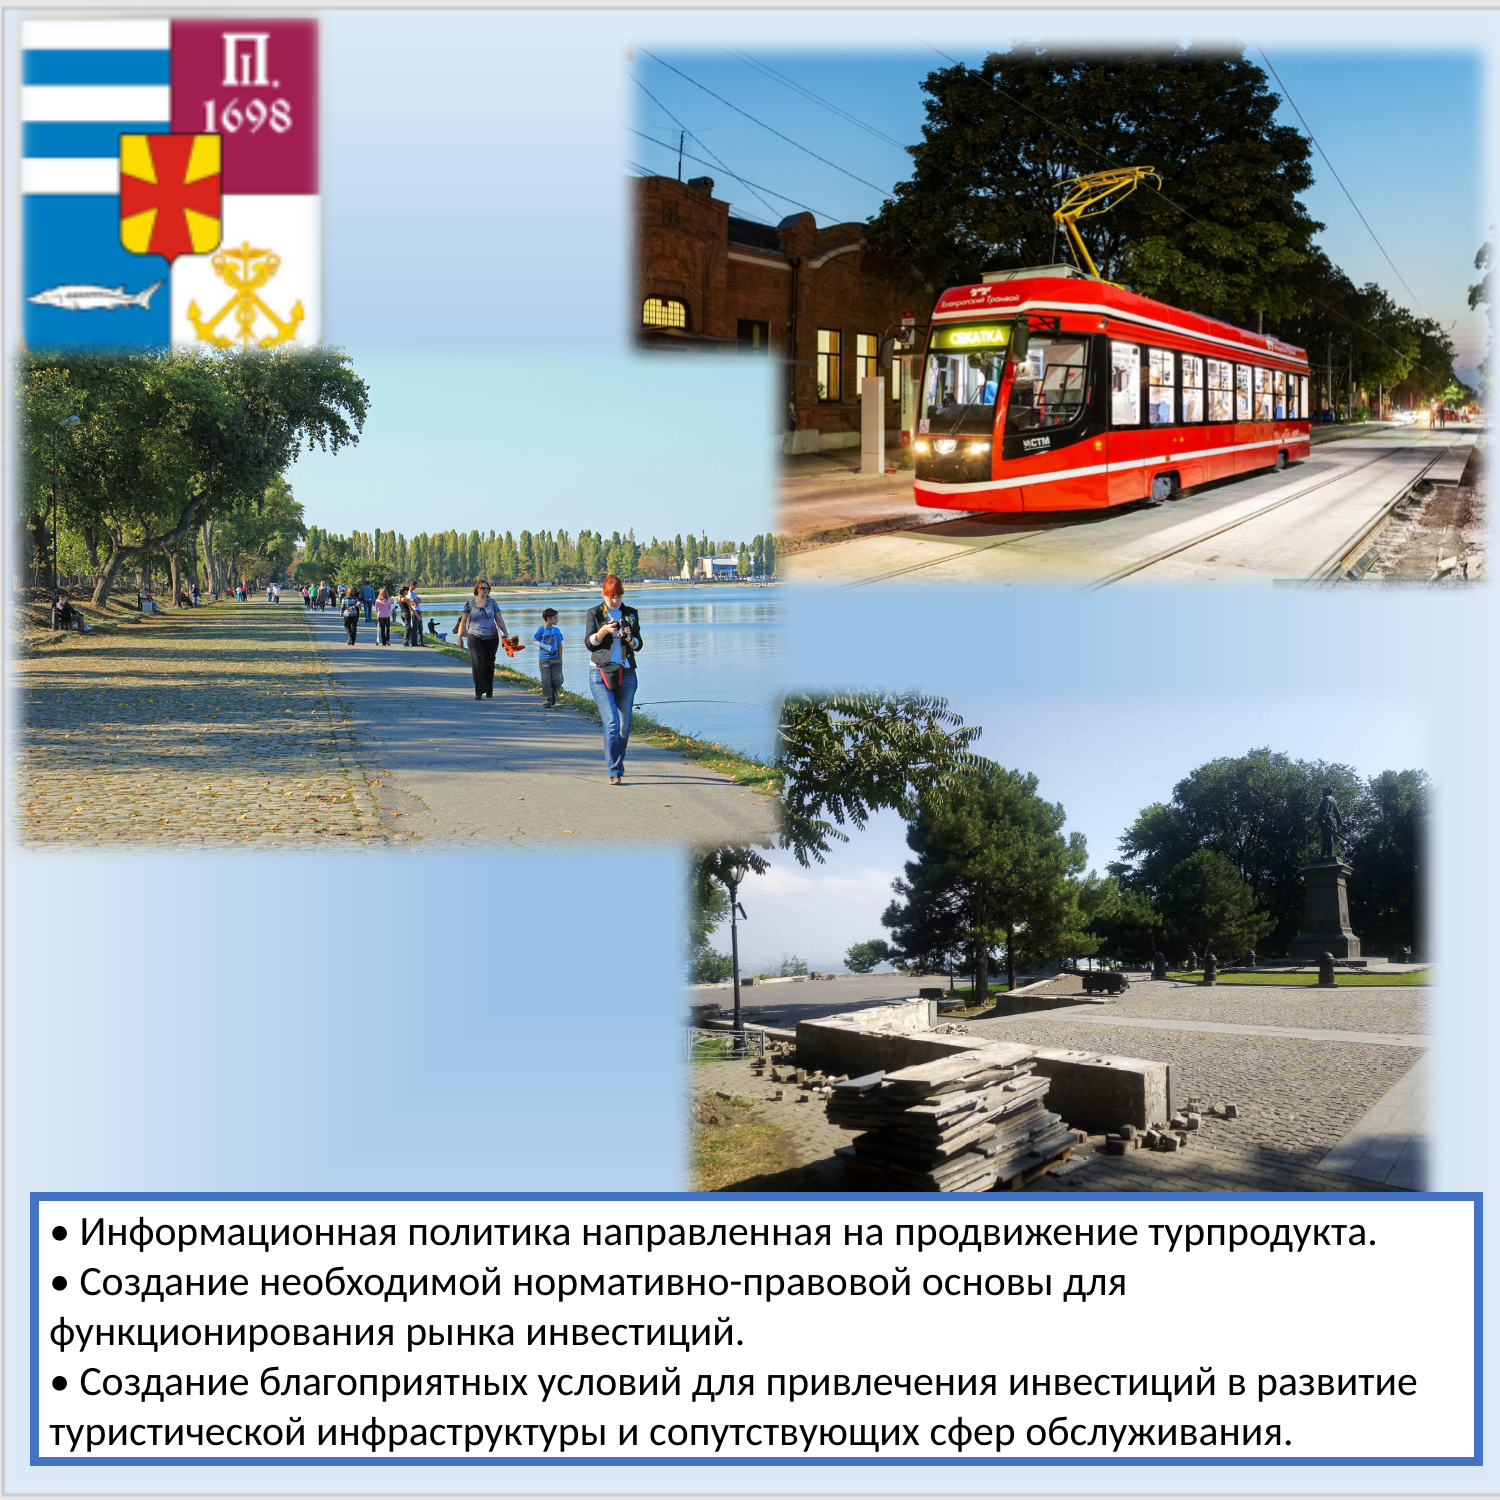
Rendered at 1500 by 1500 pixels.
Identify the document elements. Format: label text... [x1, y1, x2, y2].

picture [0, 0, 1500, 1500]
text_box • Информационная политика направленная на продвижение турпродукта. • Создание необходимой нормативно-правовой основы для функционирования рынка инвестиций. • Создание благоприятных условий для привлечения инвестиций в развитие туристической инфраструктуры и сопутствующих сфер обслуживания. [34, 1196, 1479, 1463]
